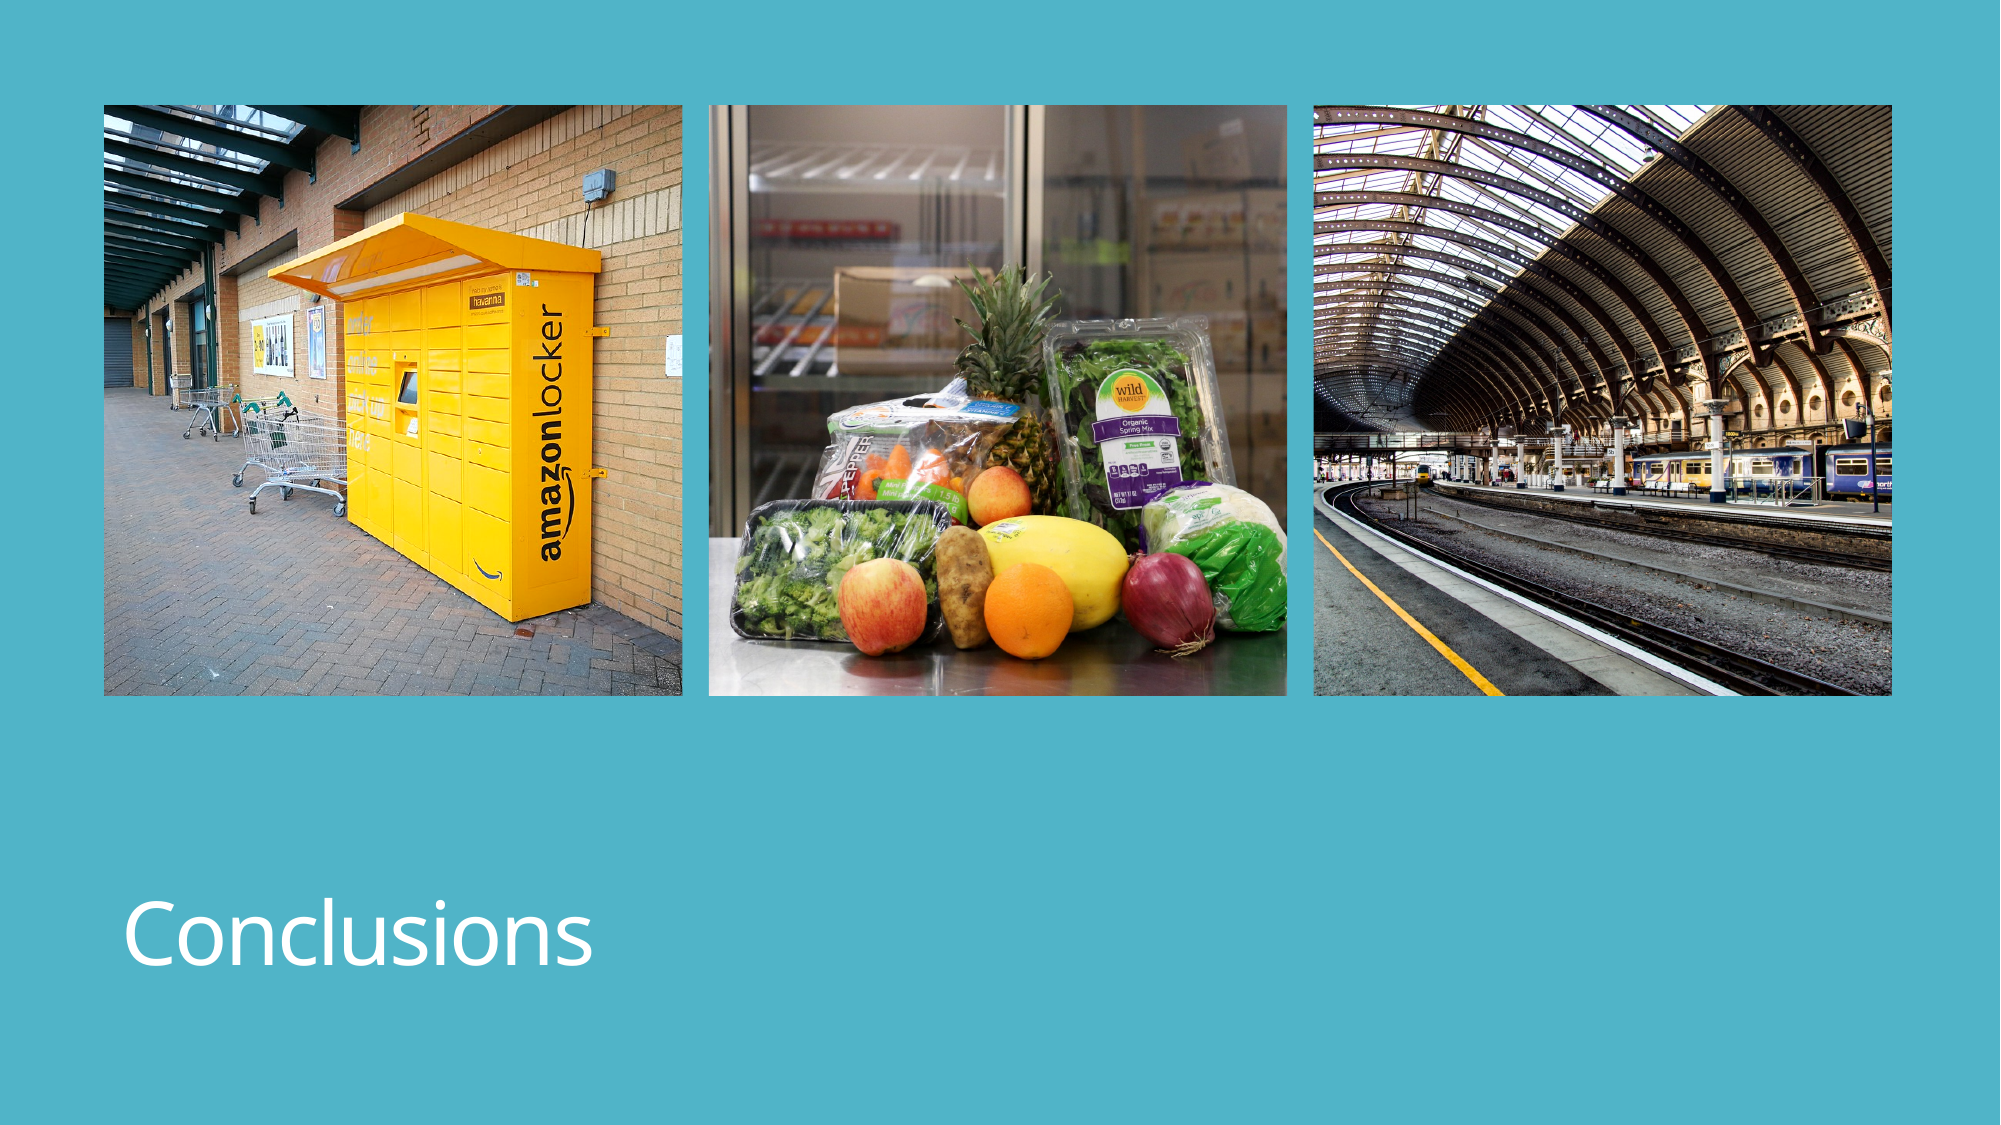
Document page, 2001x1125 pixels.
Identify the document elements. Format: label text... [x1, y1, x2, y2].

picture [708, 104, 1288, 697]
title Conclusions [106, 888, 1875, 990]
picture [1313, 104, 1893, 697]
picture [103, 104, 683, 697]
